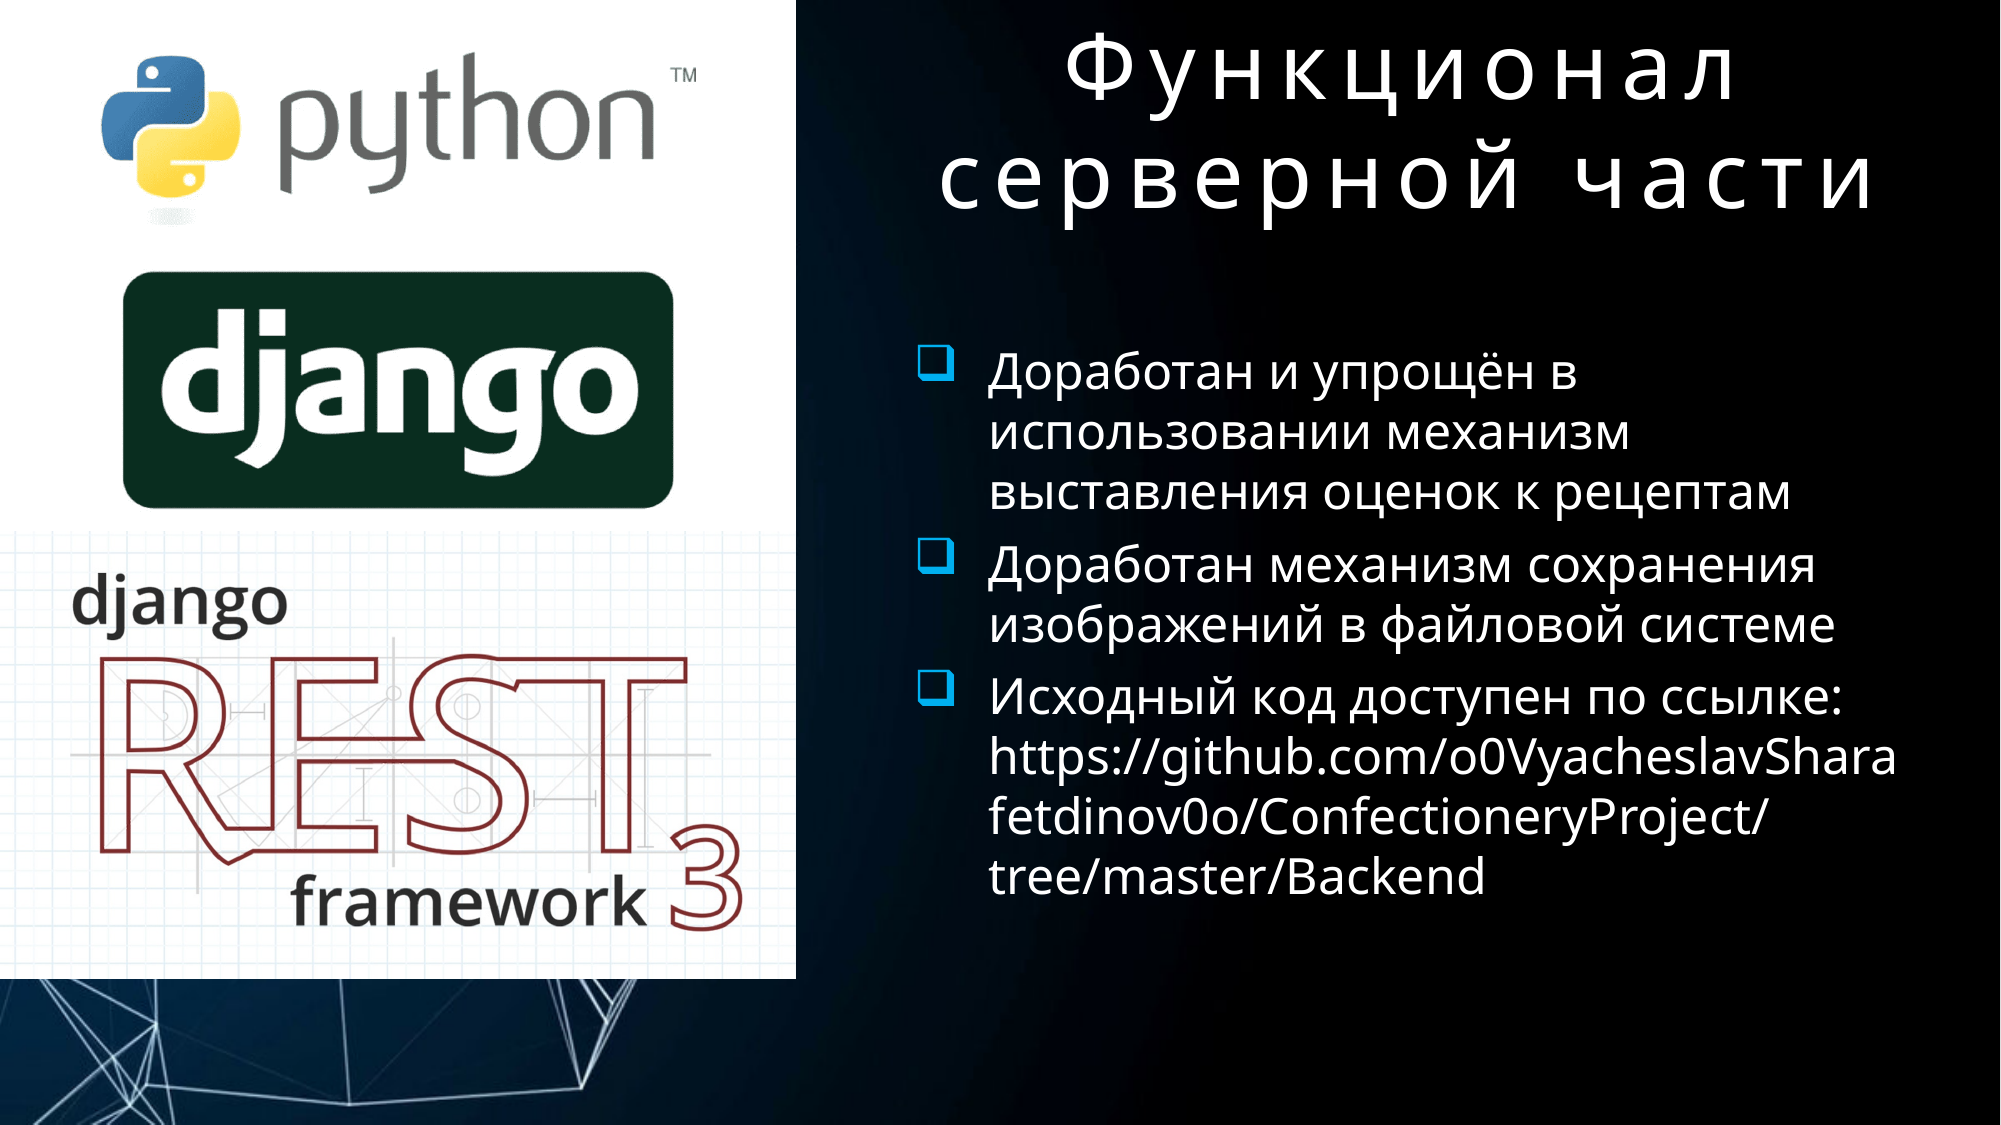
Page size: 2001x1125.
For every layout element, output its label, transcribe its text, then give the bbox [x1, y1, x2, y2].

picture [0, 0, 2001, 1125]
text_box Функционал серверной части [850, 0, 1964, 227]
text_box Доработан и упрощён в использовании механизм выставления оценок к рецептам Доработан механизм сохранения изображений в файловой системе Исходный код доступен по ссылке: https://github.com/o0VyacheslavSharafetdinov0o/ConfectioneryProject/tree/master/Backend [898, 332, 1916, 912]
